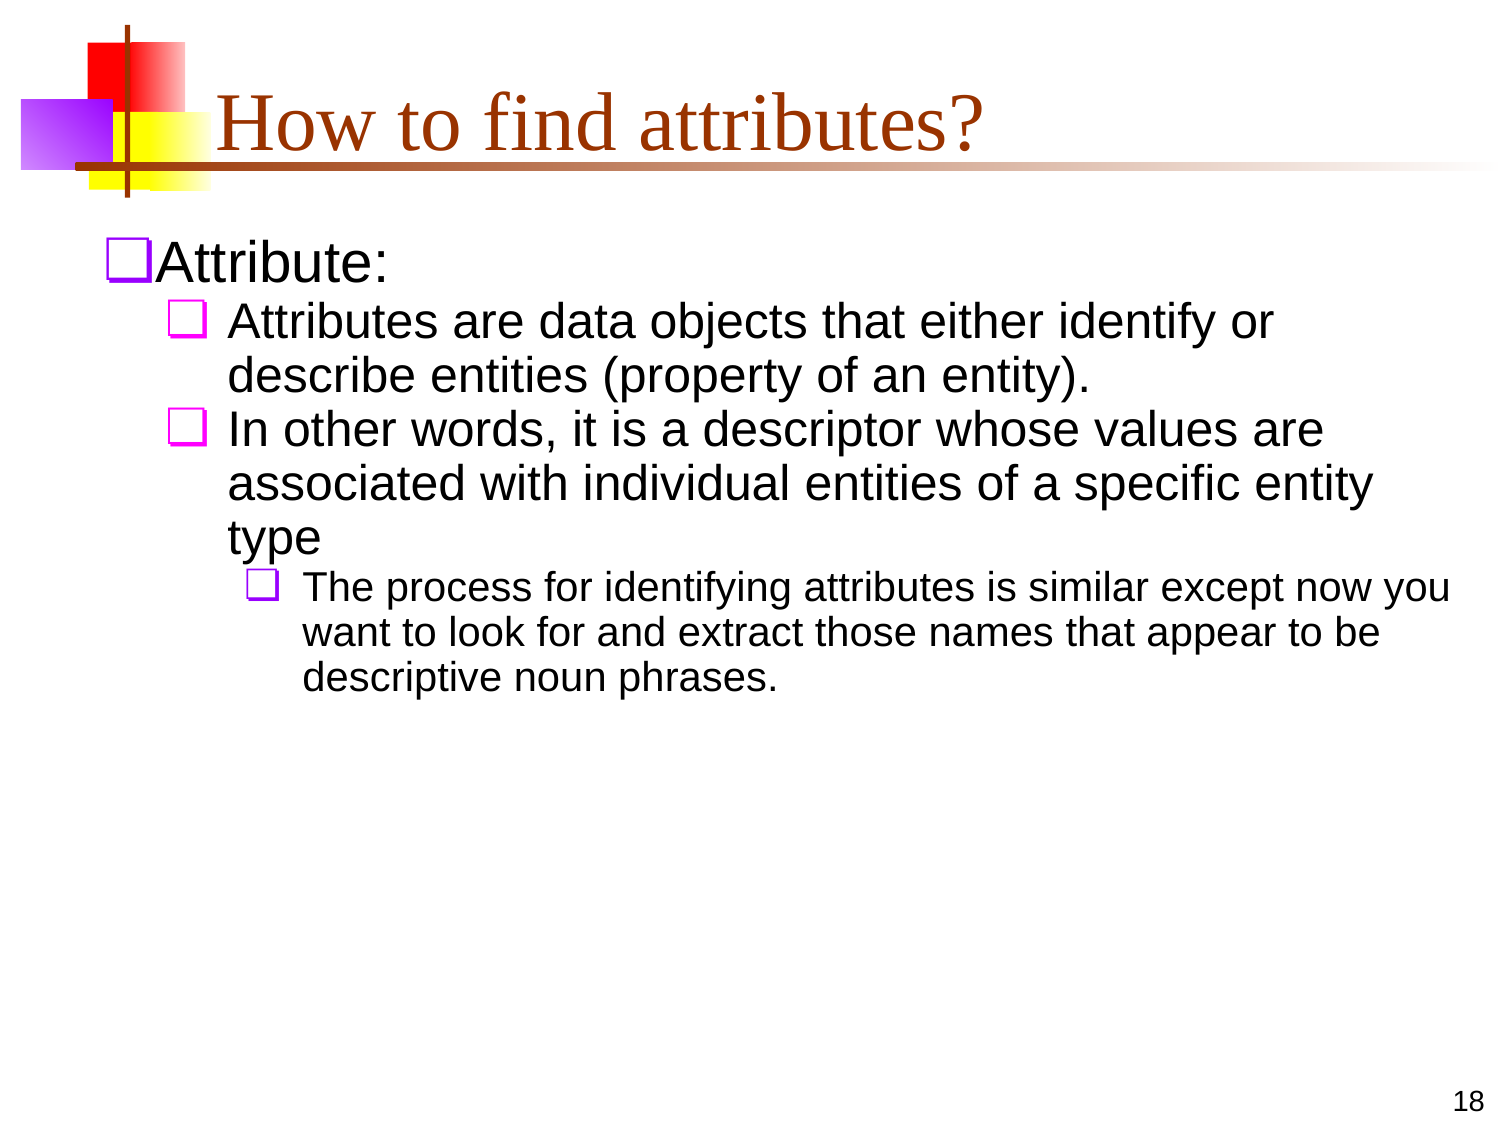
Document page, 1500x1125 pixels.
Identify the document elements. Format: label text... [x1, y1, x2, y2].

title How to find attributes? [200, 37, 1479, 175]
list Attribute: Attributes are data objects that either identify or describe entities (property of an entity). In other words, it is a descriptor whose values are associated with individual entities of a specific entity type The process for identifying attributes is similar except now you want to look for and extract those names that appear to be descriptive noun phrases. [62, 224, 1469, 1006]
slide_number 18 [1187, 1050, 1500, 1125]
